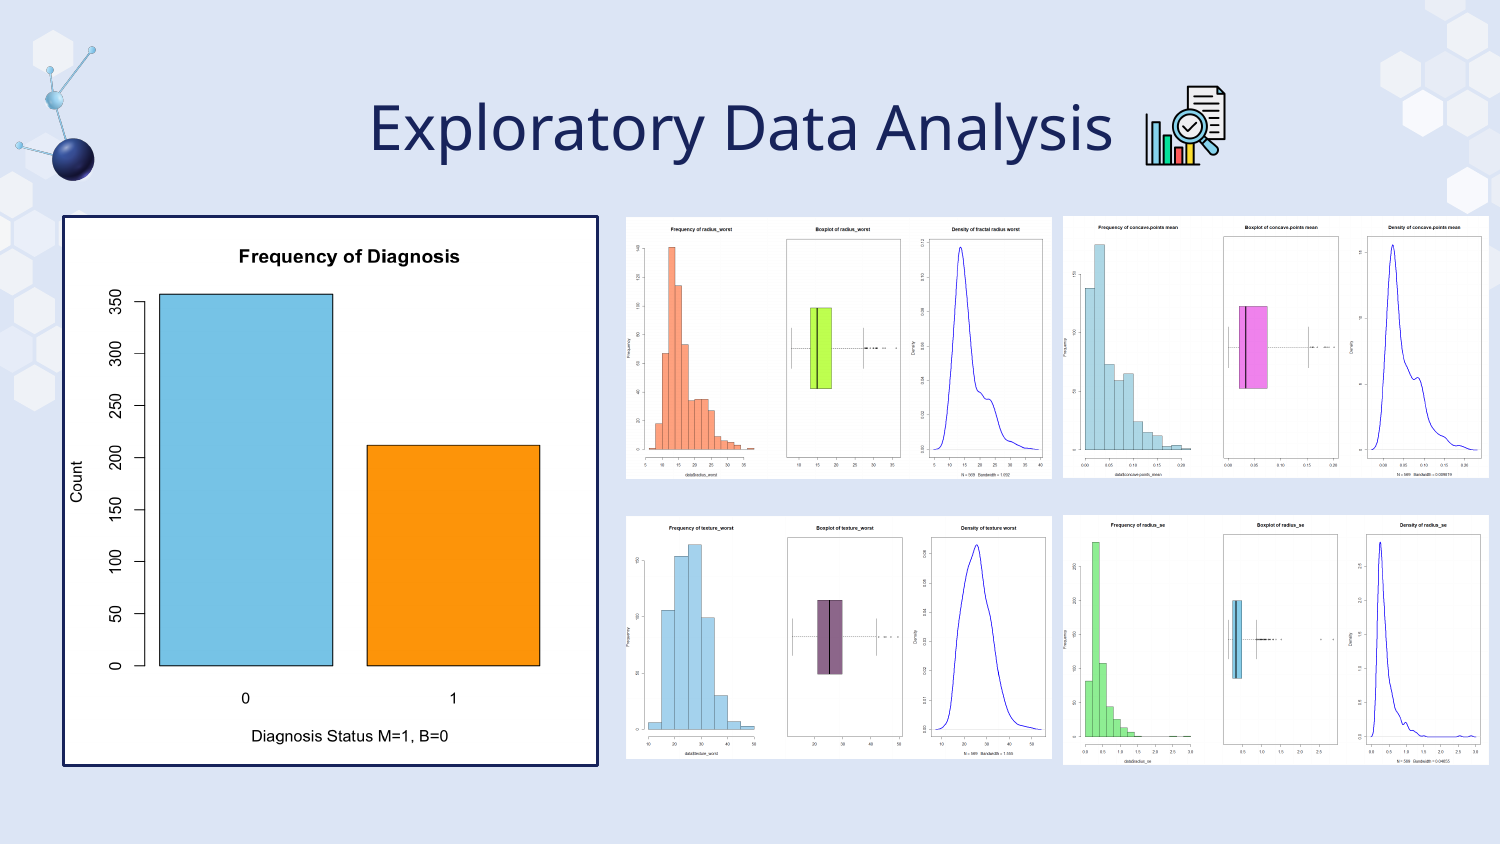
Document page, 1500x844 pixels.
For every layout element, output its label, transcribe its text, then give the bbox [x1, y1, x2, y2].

picture [625, 217, 1052, 480]
picture [1062, 216, 1489, 478]
picture [625, 515, 1052, 760]
picture [64, 217, 596, 765]
picture [0, 30, 137, 191]
picture [1144, 84, 1228, 168]
picture [1062, 515, 1489, 765]
title Exploratory Data Analysis [118, 72, 1382, 167]
